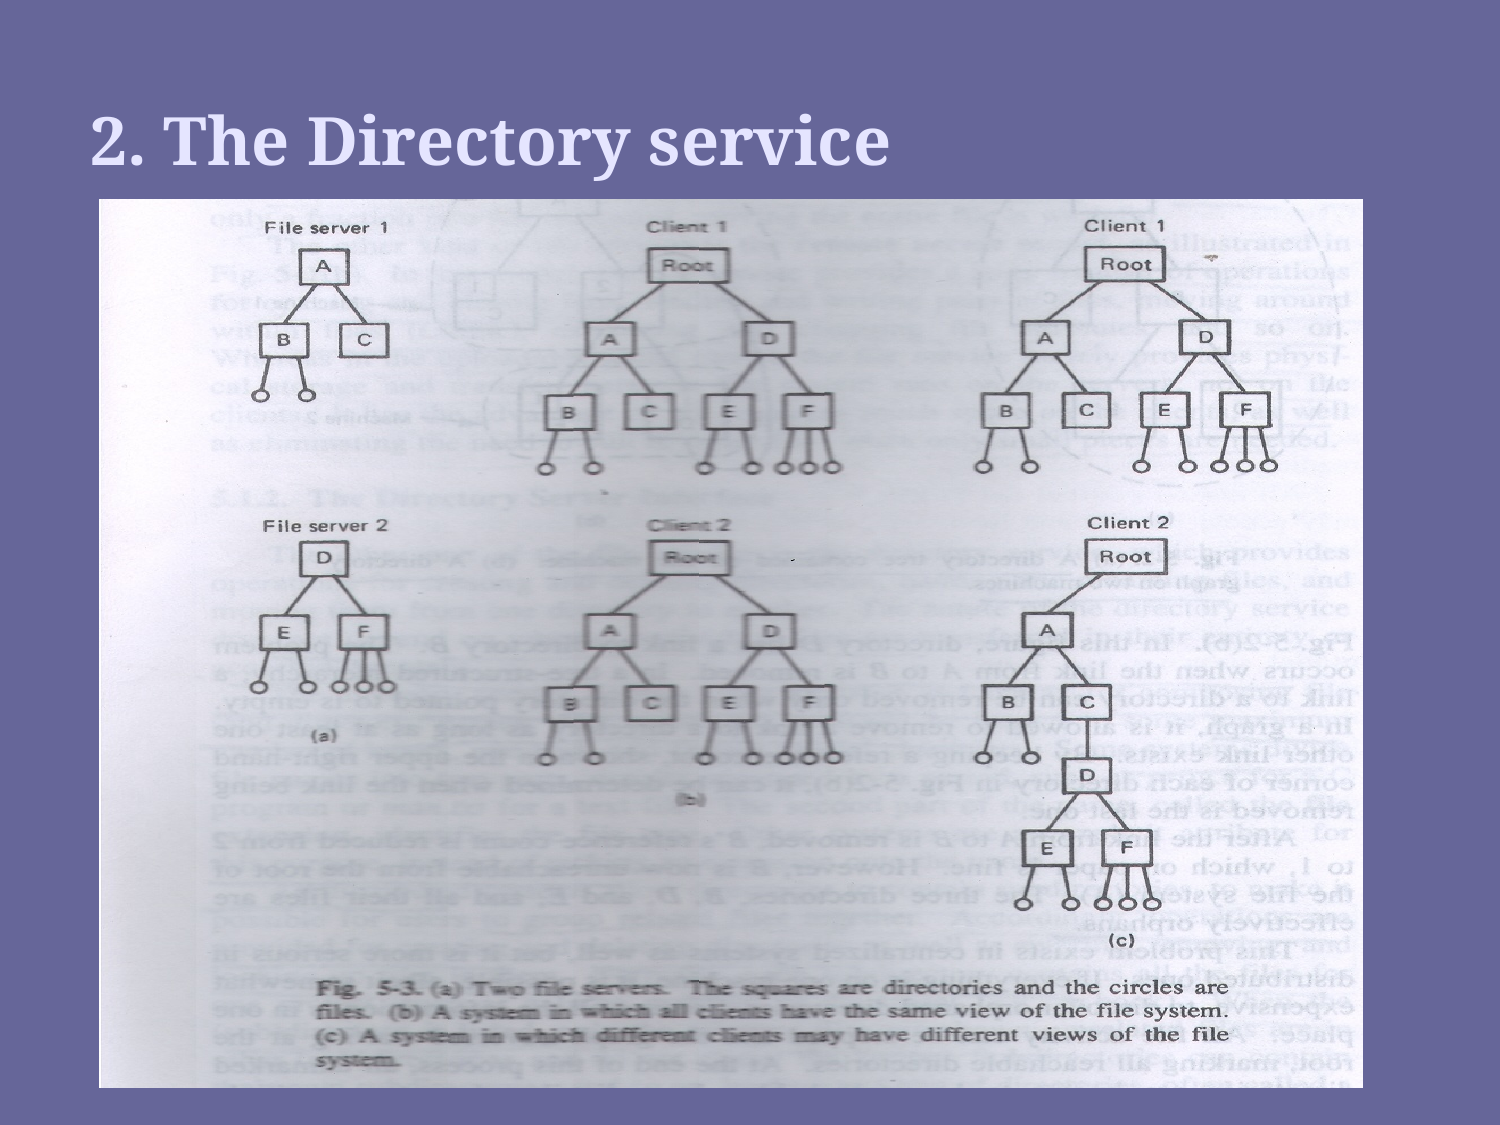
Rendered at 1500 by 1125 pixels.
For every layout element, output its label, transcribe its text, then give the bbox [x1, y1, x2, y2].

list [99, 199, 1363, 1088]
title 2. The Directory service [74, 44, 1426, 233]
